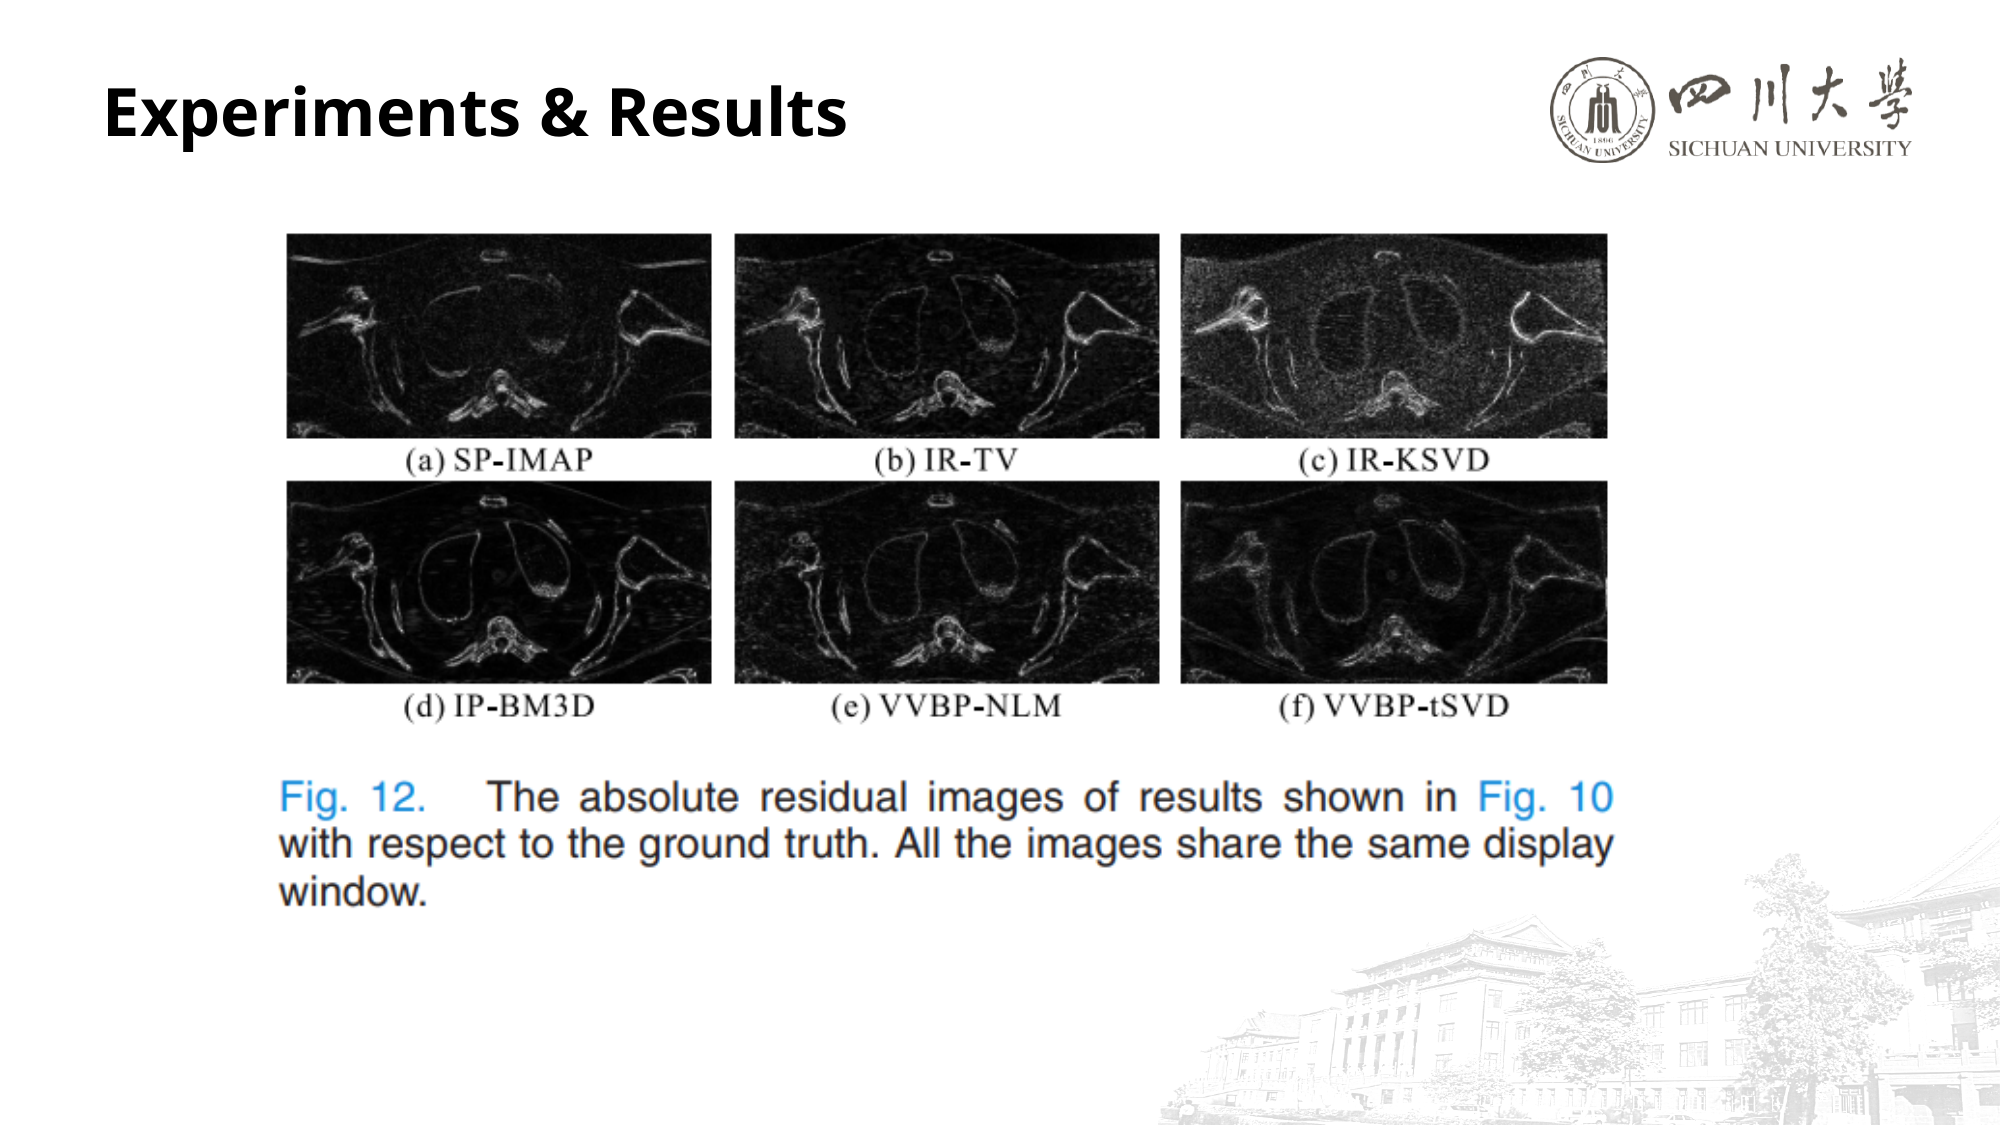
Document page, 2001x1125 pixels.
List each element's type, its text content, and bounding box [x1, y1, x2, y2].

picture [237, 211, 2000, 1125]
picture [1550, 57, 1912, 163]
text_box Experiments & Results [88, 62, 1270, 157]
